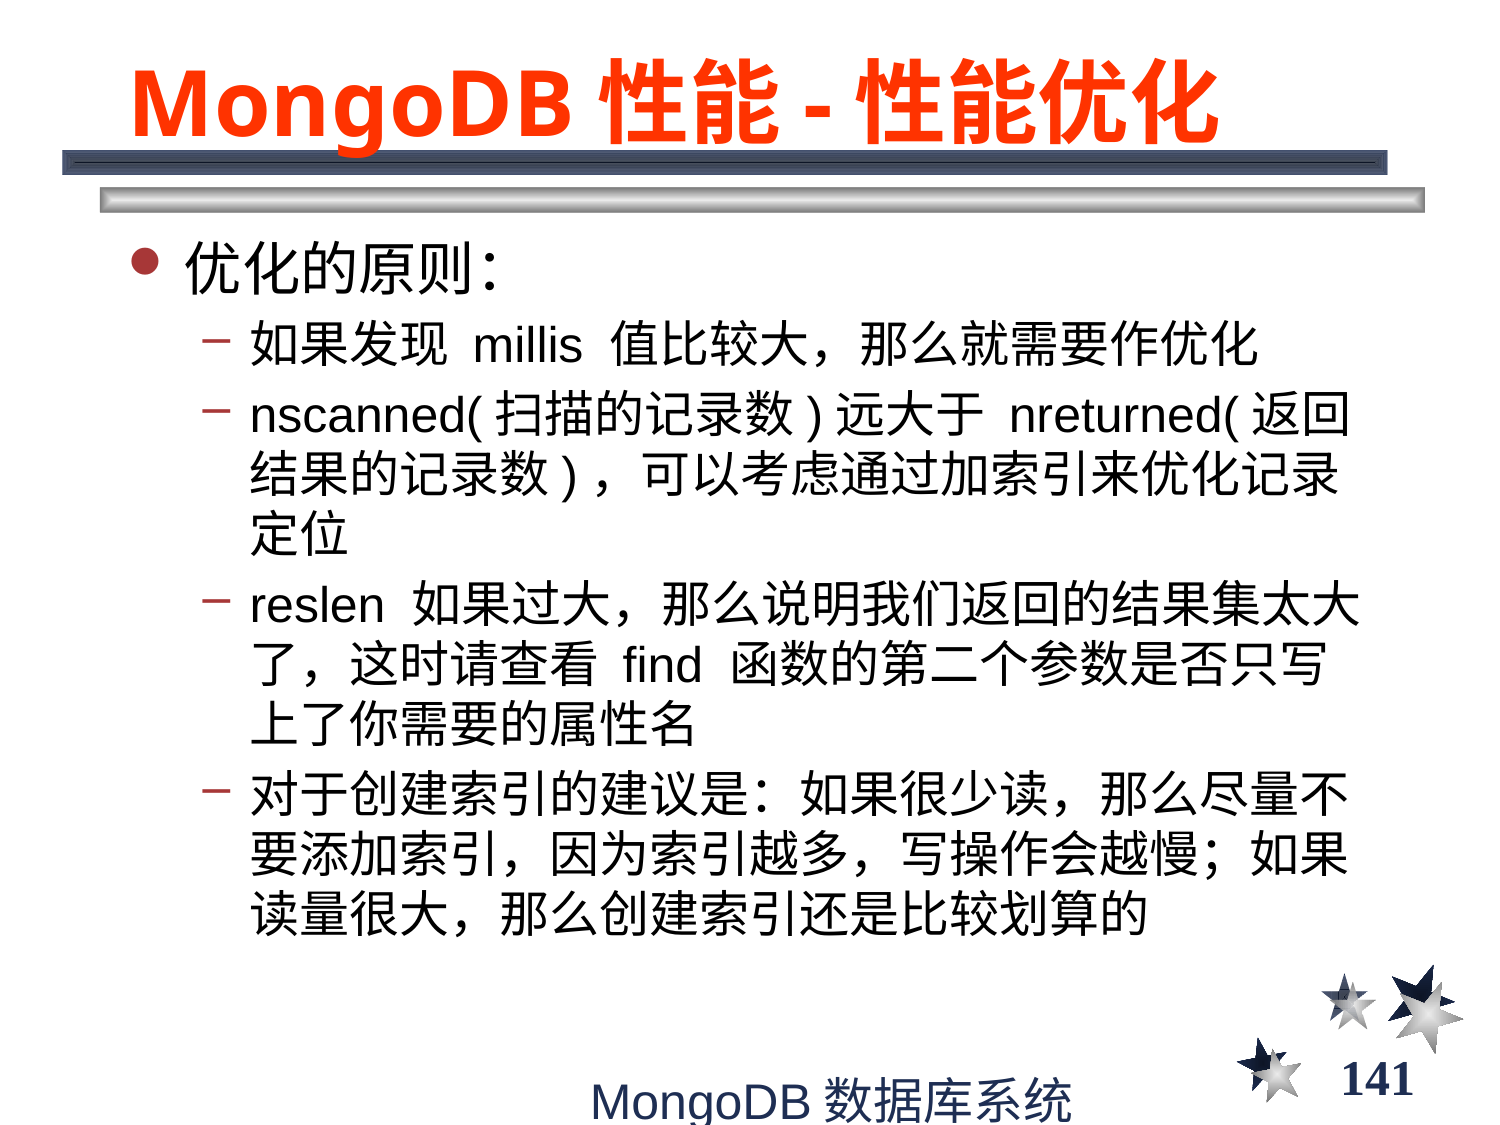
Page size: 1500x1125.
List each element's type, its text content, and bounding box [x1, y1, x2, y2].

title MongoDB性能-性能优化 [112, 24, 1388, 163]
list 优化的原则： 如果发现 millis 值比较大，那么就需要作优化 nscanned(扫描的记录数)远大于 nreturned(返回结果的记录数)，可以考虑通过加索引来优化记录定位 reslen 如果过大，那么说明我们返回的结果集太大了，这时请查看 find 函数的第二个参数是否只写上了你需要的属性名 对于创建索引的建议是：如果很少读，那么尽量不要添加索引，因为索引越多，写操作会越慢；如果读量很大，那么创建索引还是比较划算的 [112, 224, 1388, 1025]
slide_number 141 [1324, 1049, 1489, 1101]
footer MongoDB数据库系统 [575, 1062, 1188, 1113]
